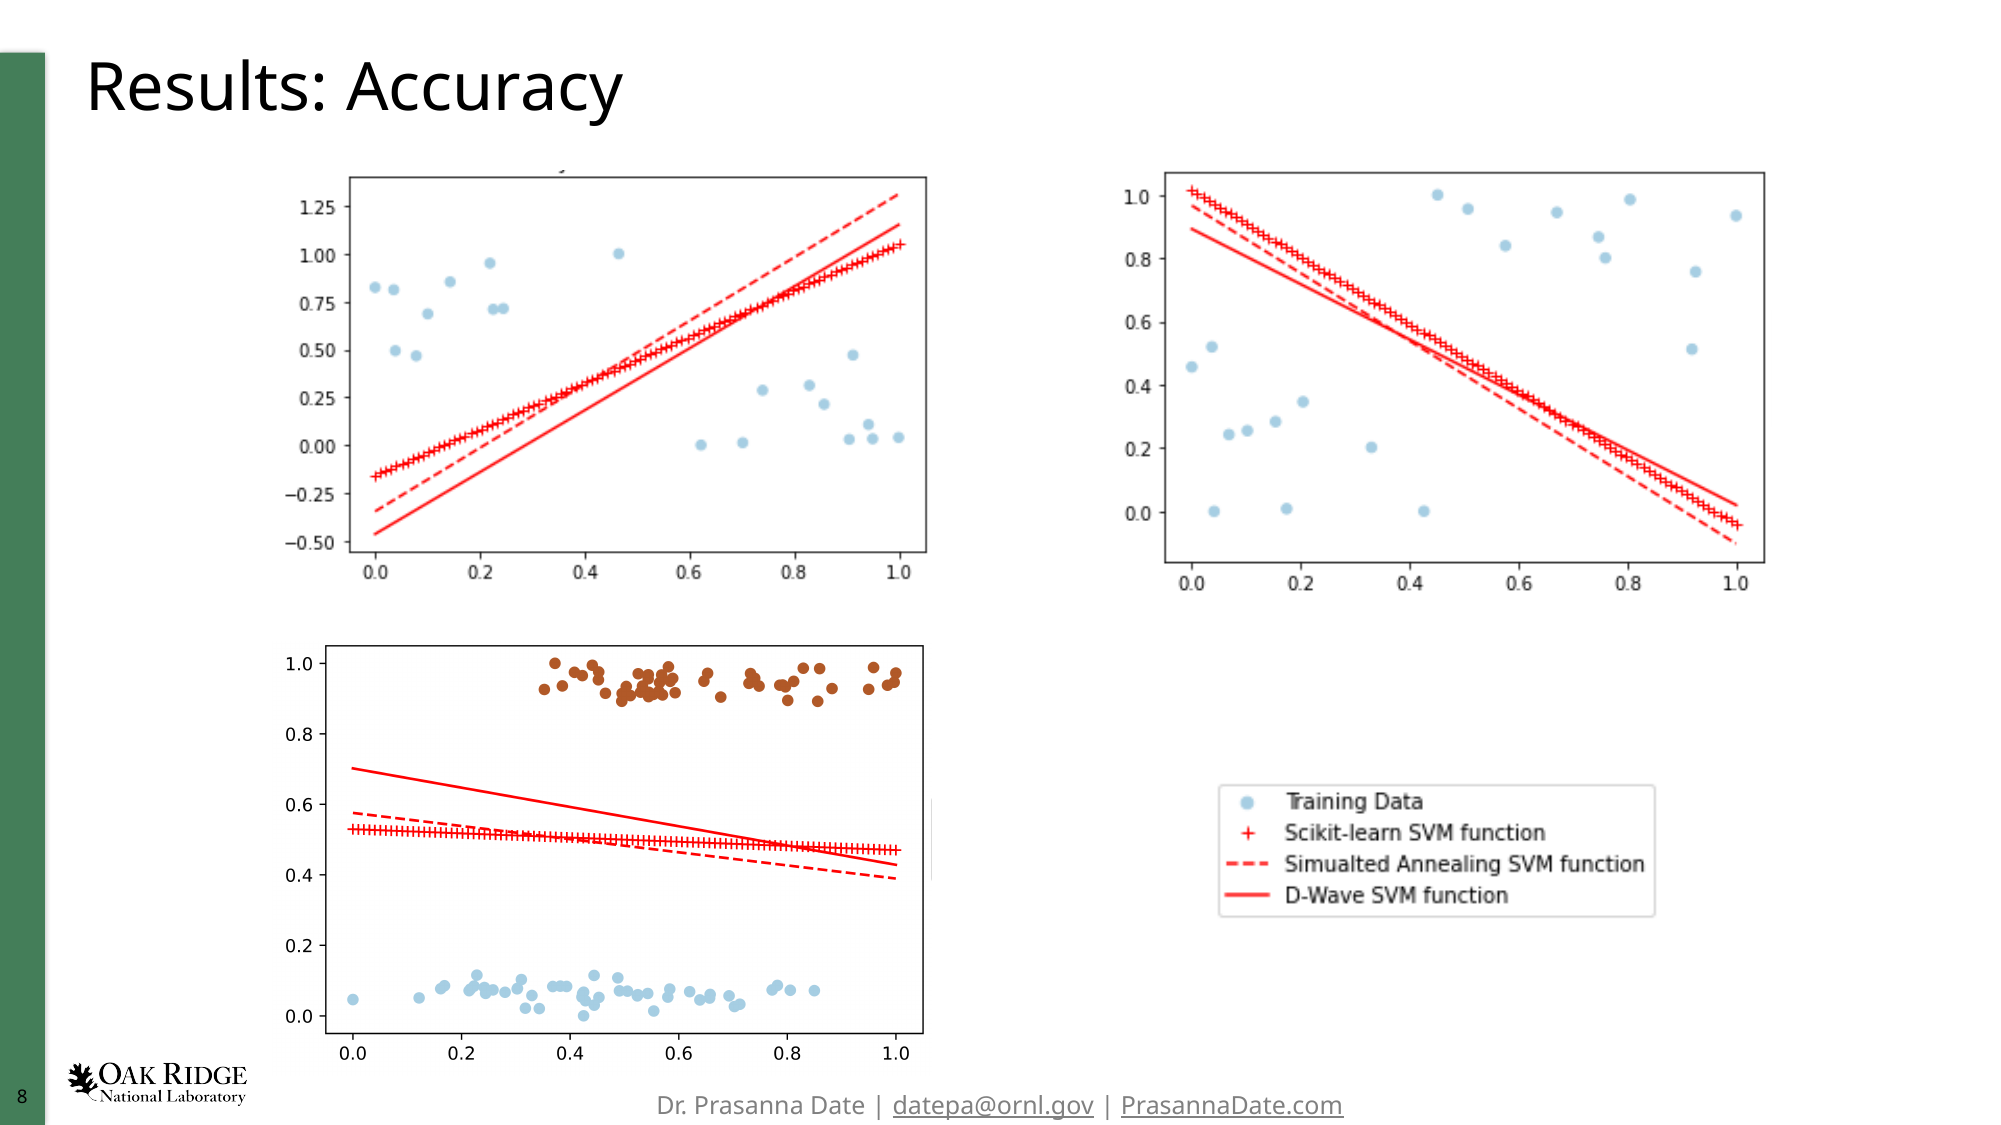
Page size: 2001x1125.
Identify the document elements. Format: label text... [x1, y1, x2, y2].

picture [67, 1062, 247, 1106]
title Results: Accuracy [70, 44, 1946, 134]
picture [272, 169, 933, 594]
picture [1111, 169, 1772, 605]
picture [272, 640, 933, 1076]
picture [1214, 708, 1669, 1008]
